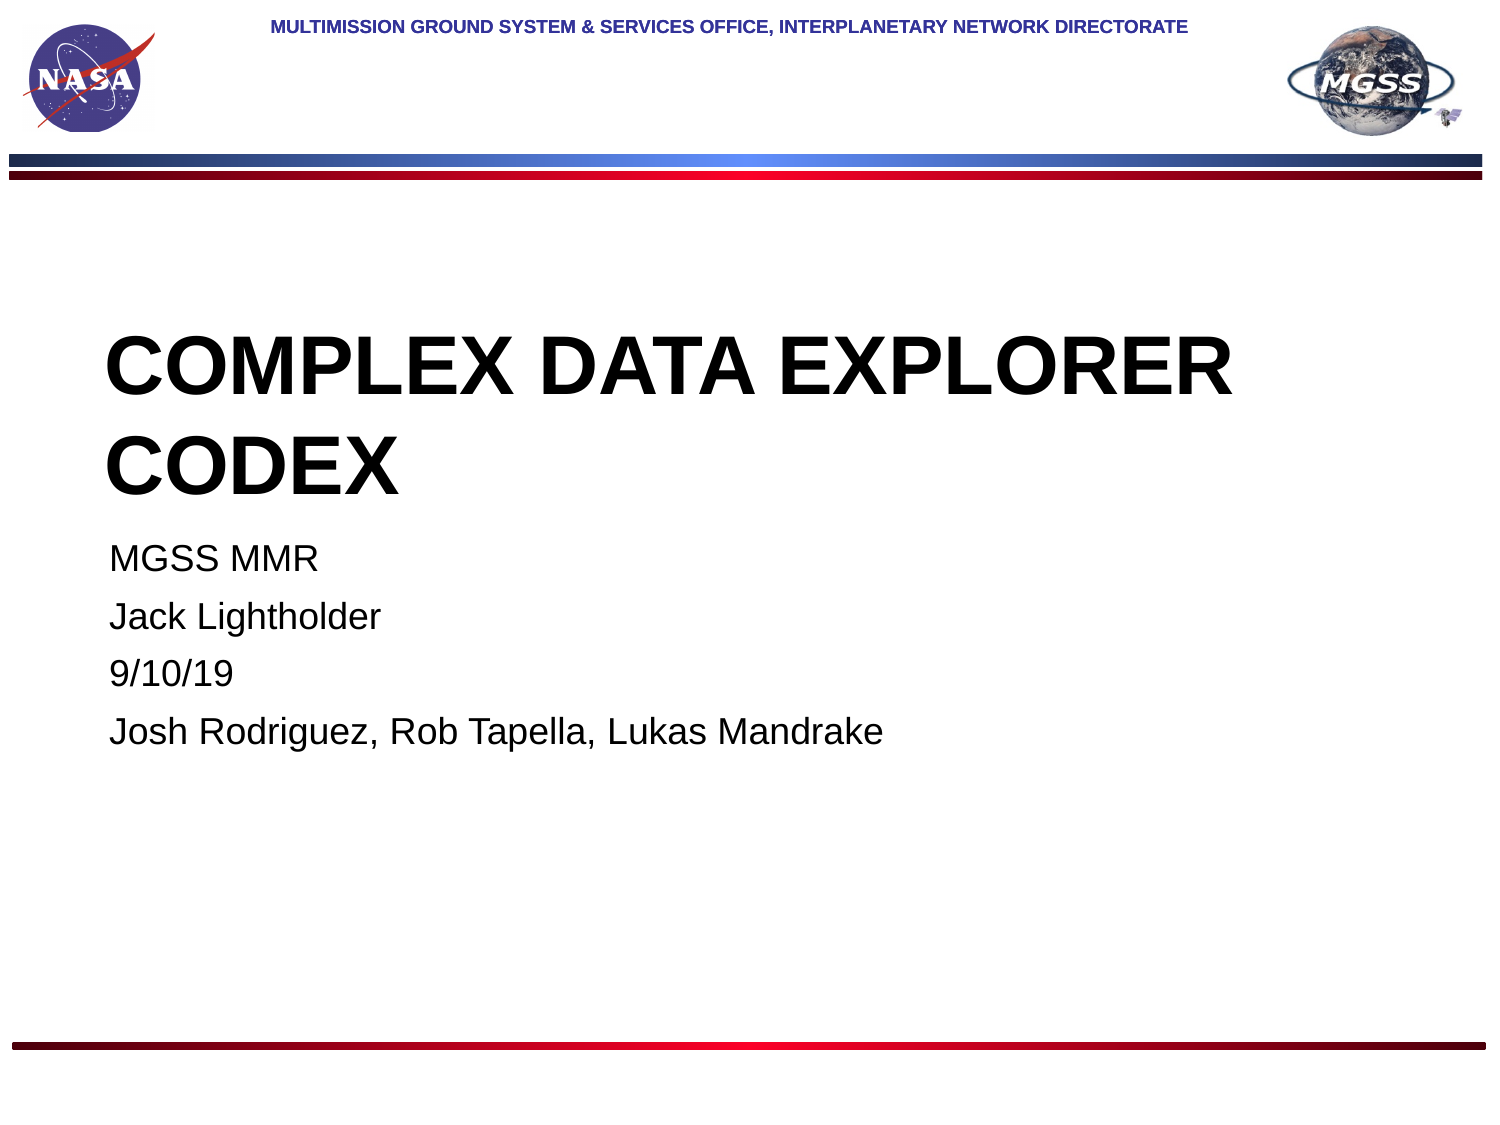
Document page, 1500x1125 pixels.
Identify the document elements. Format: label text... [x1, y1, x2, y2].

title Complex Data explorer CODEX [89, 303, 1365, 527]
text_box MGSS MMR Jack Lightholder 9/10/19 Josh Rodriguez, Rob Tapella, Lukas Mandrake [94, 526, 899, 760]
picture [1287, 17, 1463, 138]
